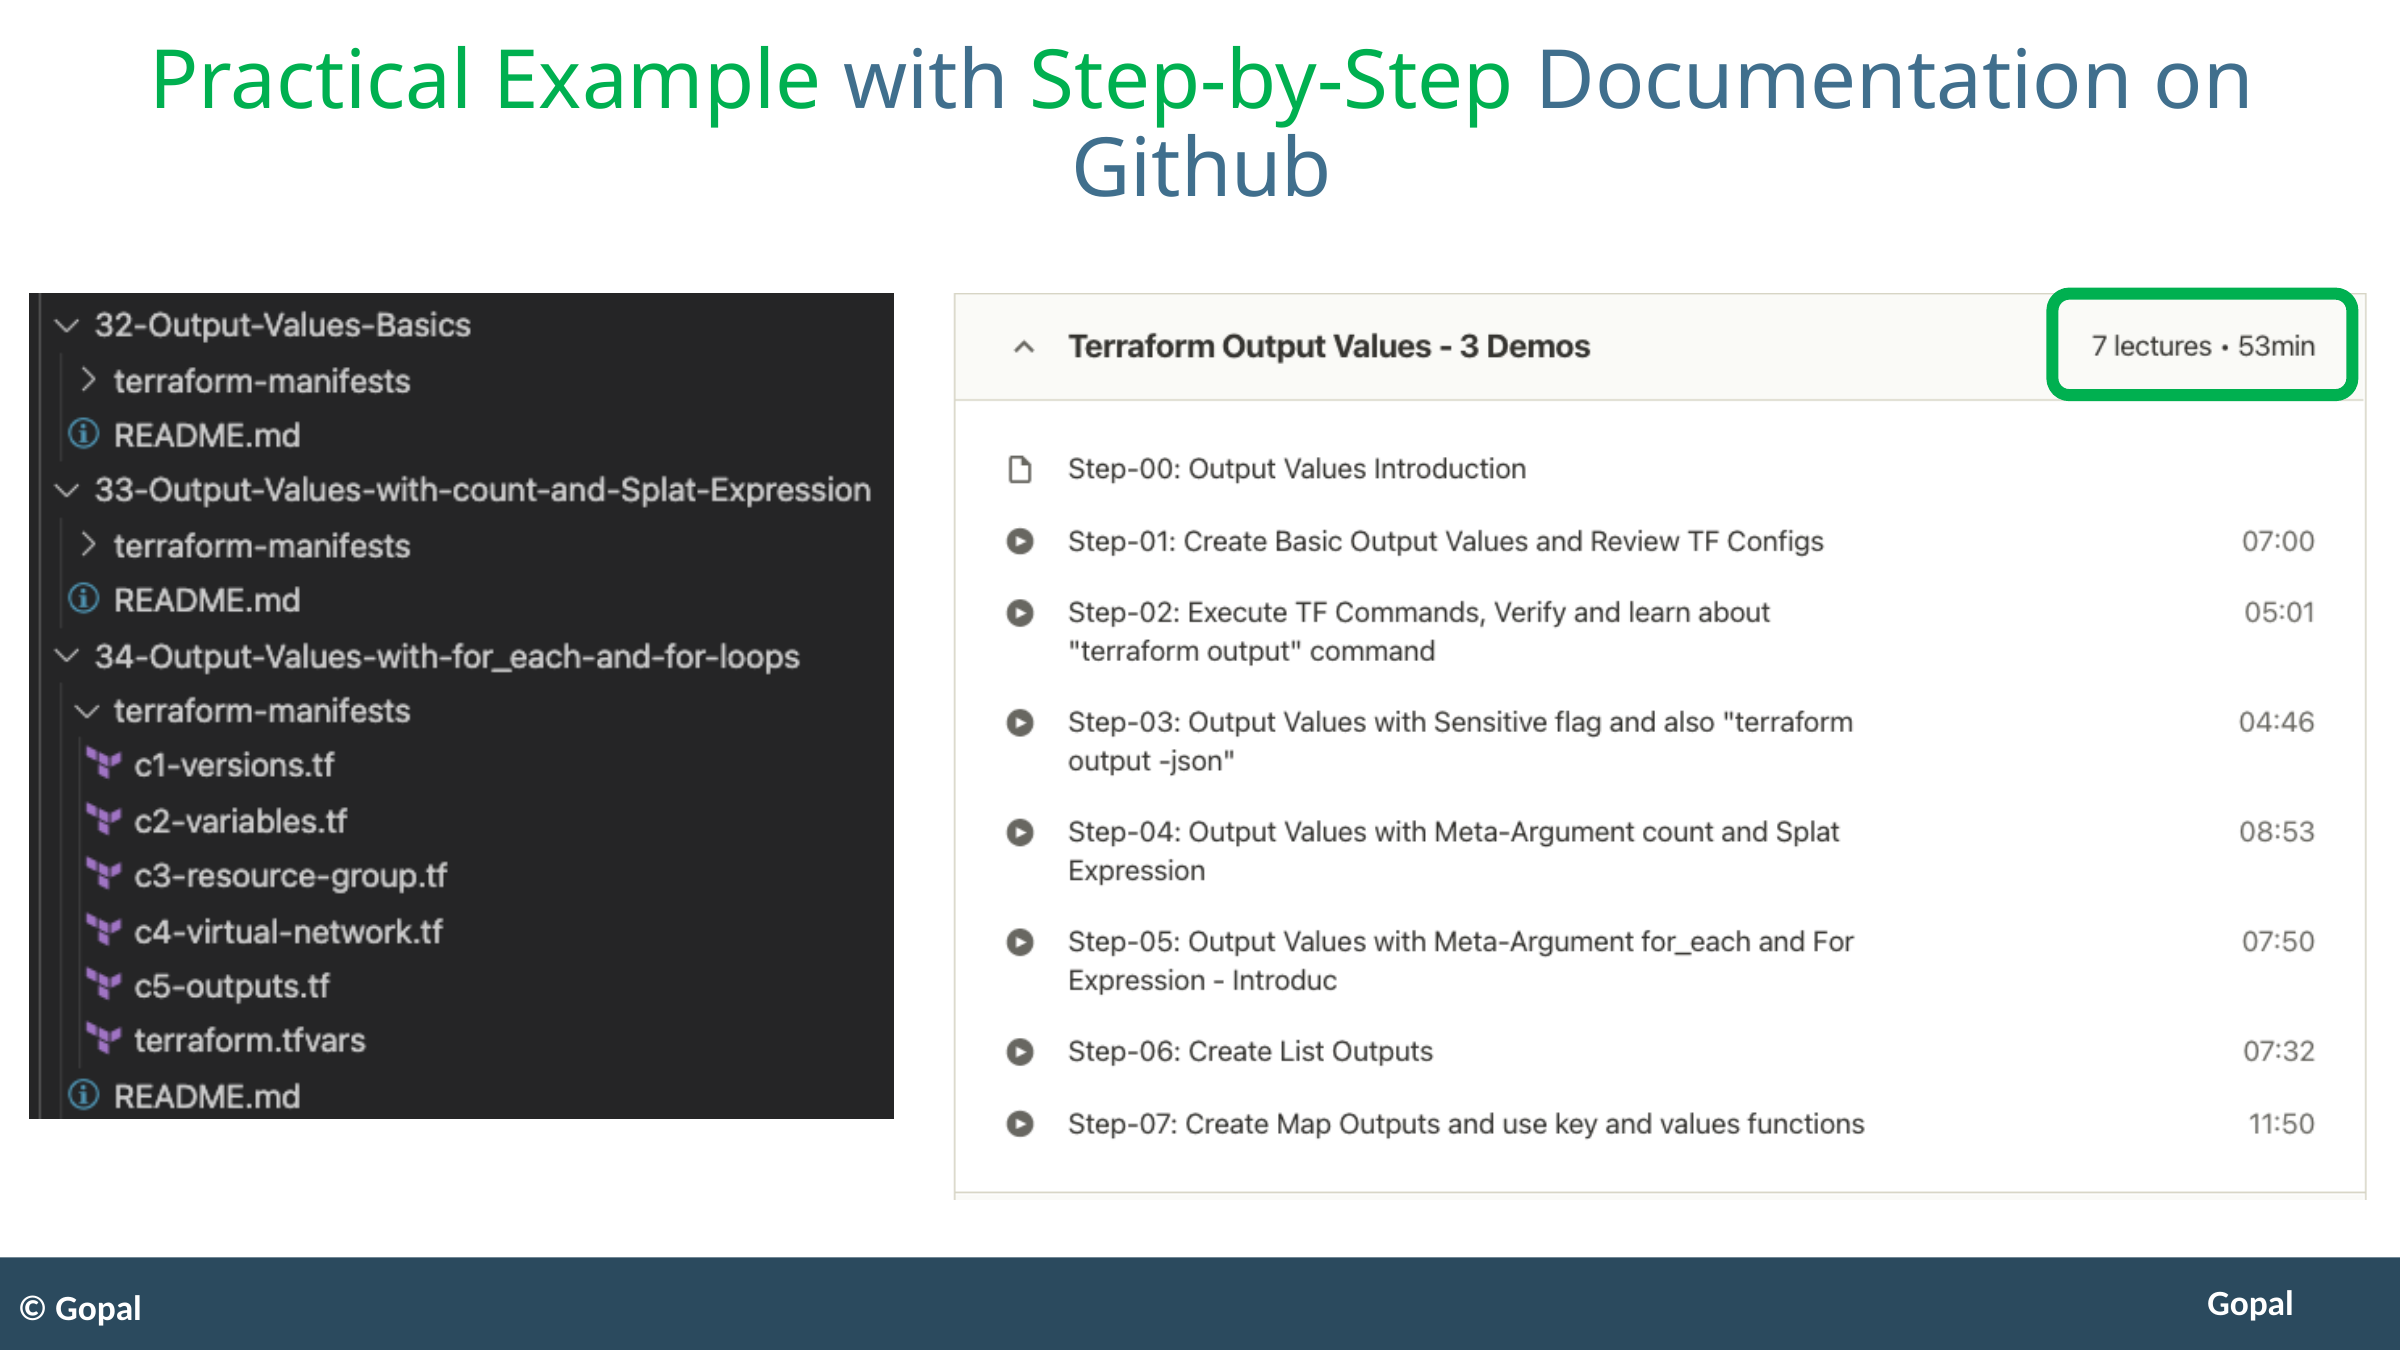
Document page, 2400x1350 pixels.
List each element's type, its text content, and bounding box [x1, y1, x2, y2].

footer © Gopal [0, 1269, 810, 1342]
title Practical Example with Step-by-Step Documentation on Github [29, 28, 2375, 224]
picture [951, 293, 2375, 1201]
picture [28, 293, 895, 1119]
